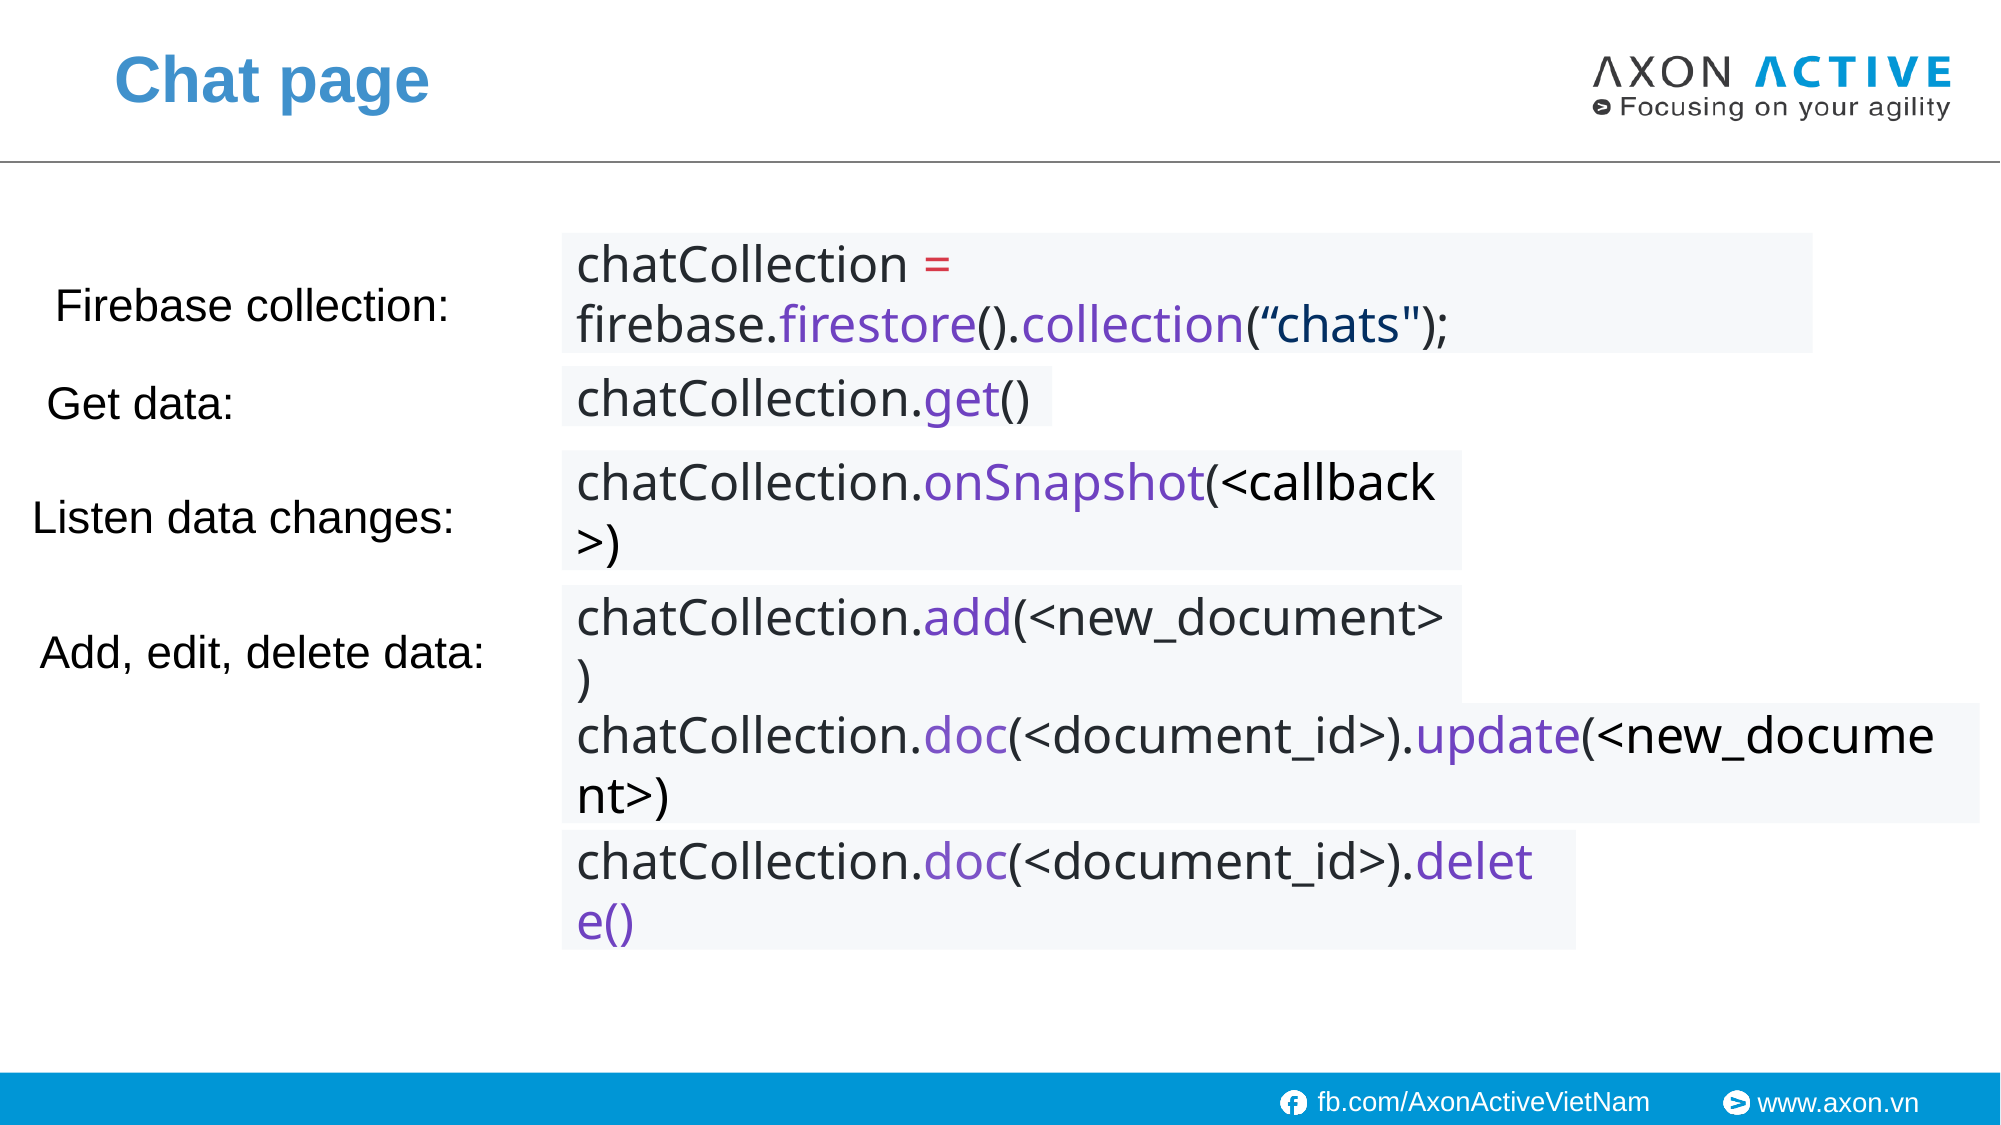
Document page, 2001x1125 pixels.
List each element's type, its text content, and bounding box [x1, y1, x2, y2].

text_box chatCollection.add(<new_document>) [561, 585, 1462, 703]
text_box Get data: [31, 365, 263, 436]
text_box chatCollection.onSnapshot(<callback>) [561, 450, 1462, 571]
picture [1281, 1091, 1306, 1114]
picture [1559, 38, 1983, 138]
list Firebase collection: [40, 241, 482, 335]
text_box chatCollection.doc(<document_id>).delete() [561, 829, 1576, 950]
title Chat page [99, 29, 1550, 124]
text_box chatCollection.get() [561, 366, 1053, 427]
text_box Listen data changes: [17, 479, 483, 550]
text_box chatCollection = firebase.firestore().collection(“chats"); [561, 232, 1813, 353]
picture [1724, 1091, 1749, 1114]
text_box chatCollection.doc(<document_id>).update(<new_document>) [561, 703, 1980, 824]
text_box Add, edit, delete data: [24, 614, 514, 685]
